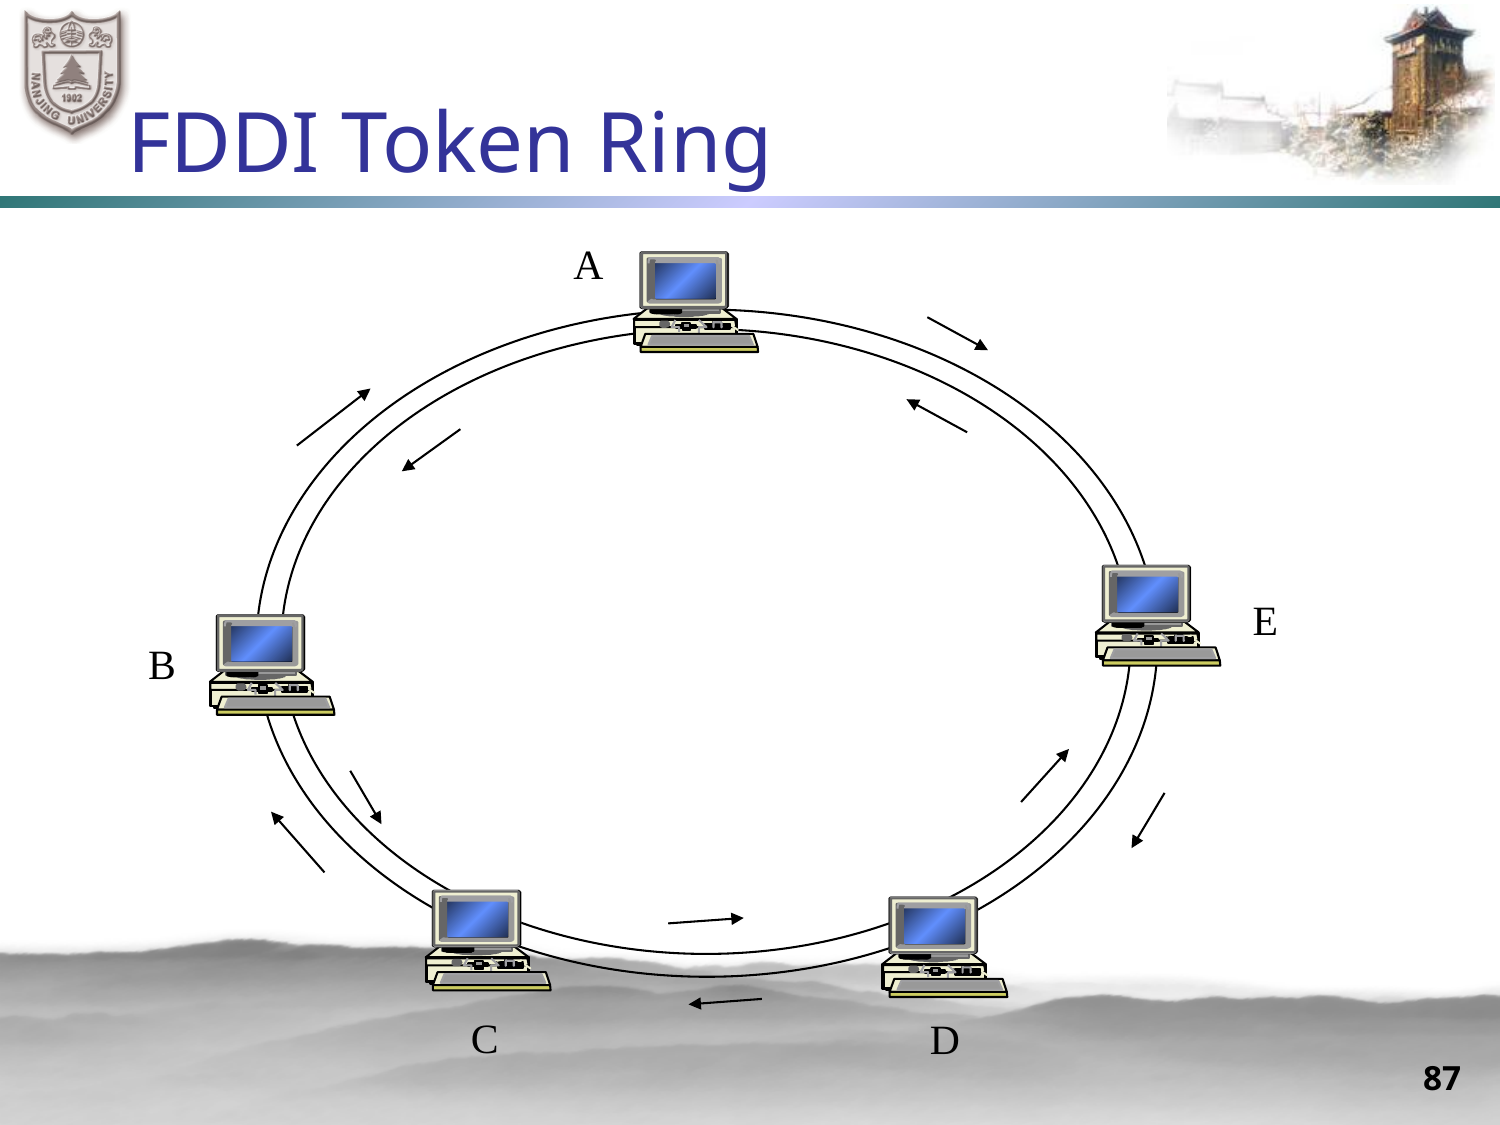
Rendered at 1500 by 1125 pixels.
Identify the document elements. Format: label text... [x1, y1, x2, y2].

text_box [258, 314, 628, 613]
text_box [269, 723, 445, 901]
picture [1167, 4, 1495, 54]
text_box D [914, 1006, 975, 1071]
picture [0, 0, 144, 144]
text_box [209, 614, 336, 716]
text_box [882, 897, 1009, 998]
text_box [1020, 748, 1069, 803]
picture [0, 928, 1500, 1125]
slide_number 87 [1163, 1034, 1477, 1111]
text_box [688, 997, 762, 1010]
text_box [927, 317, 988, 351]
text_box [1131, 792, 1165, 849]
text_box [957, 675, 1156, 895]
text_box [906, 399, 968, 433]
text_box [296, 388, 371, 446]
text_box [1095, 565, 1222, 667]
text_box C [455, 1004, 514, 1070]
text_box [350, 770, 382, 825]
text_box [557, 928, 877, 977]
text_box [764, 312, 1145, 563]
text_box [633, 251, 759, 353]
title FDDI Token Ring [111, 54, 1500, 197]
text_box B [133, 630, 191, 696]
text_box [283, 332, 1129, 954]
text_box E [1237, 586, 1294, 651]
text_box A [558, 230, 619, 295]
text_box [271, 811, 325, 873]
text_box [401, 429, 461, 472]
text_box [425, 890, 552, 991]
text_box [668, 912, 744, 926]
